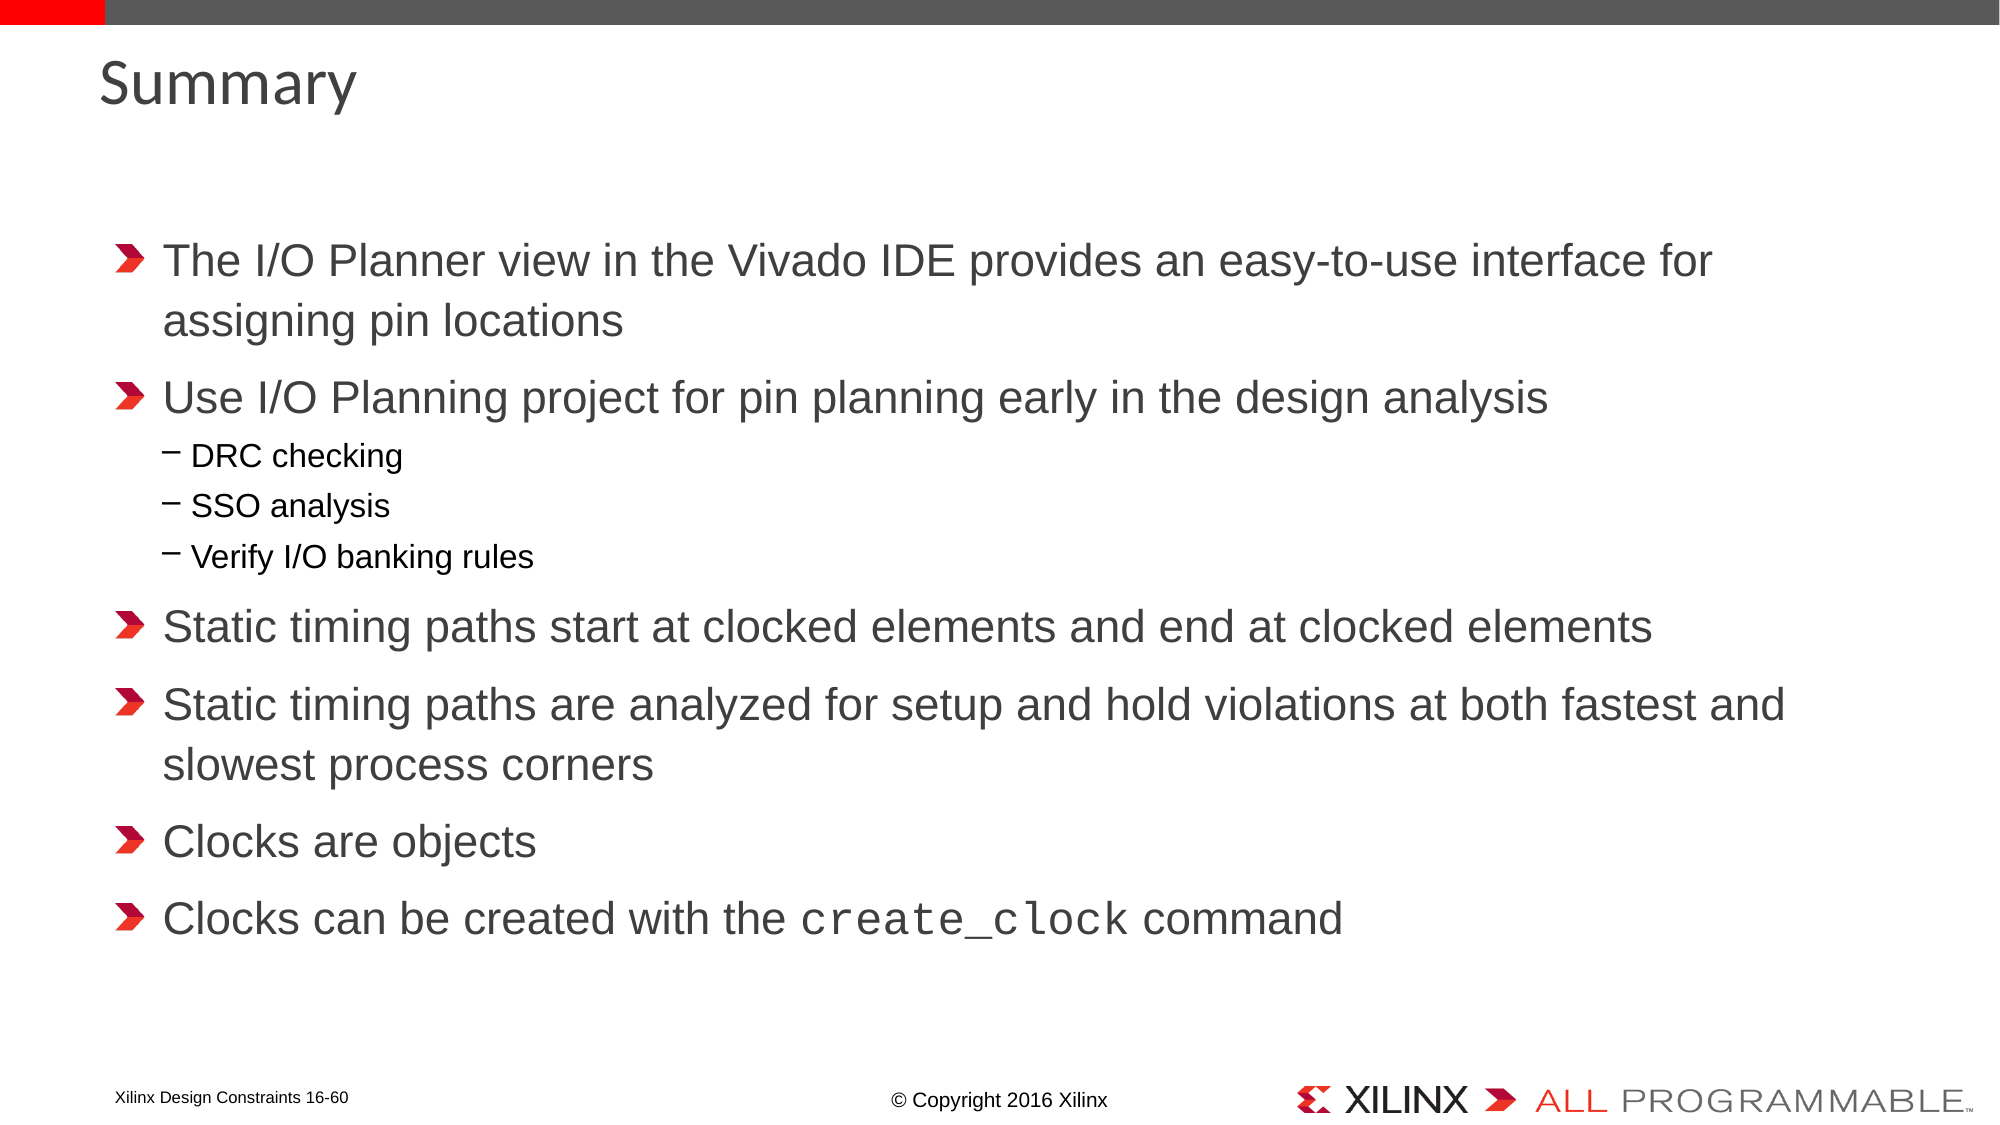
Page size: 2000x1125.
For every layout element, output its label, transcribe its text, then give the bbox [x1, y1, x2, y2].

picture [114, 902, 145, 931]
title Summary [99, 34, 1900, 122]
picture [114, 610, 145, 639]
footer © Copyright 2016 Xilinx [683, 1079, 1317, 1120]
slide_number Xilinx Design Constraints 16-60 [99, 1078, 460, 1120]
list The I/O Planner view in the Vivado IDE provides an easy-to-use interface for assigning pin locations Use I/O Planning project for pin planning early in the design analysis DRC checking SSO analysis Verify I/O banking rules Static timing paths start at clocked elements and end at clocked elements Static timing paths are analyzed for setup and hold violations at both fastest and slowest process corners Clocks are objects Clocks can be created with the create_clock command [99, 217, 1901, 918]
picture [114, 243, 145, 273]
picture [114, 381, 145, 410]
picture [1317, 1086, 1973, 1113]
picture [114, 687, 145, 716]
picture [114, 825, 145, 854]
